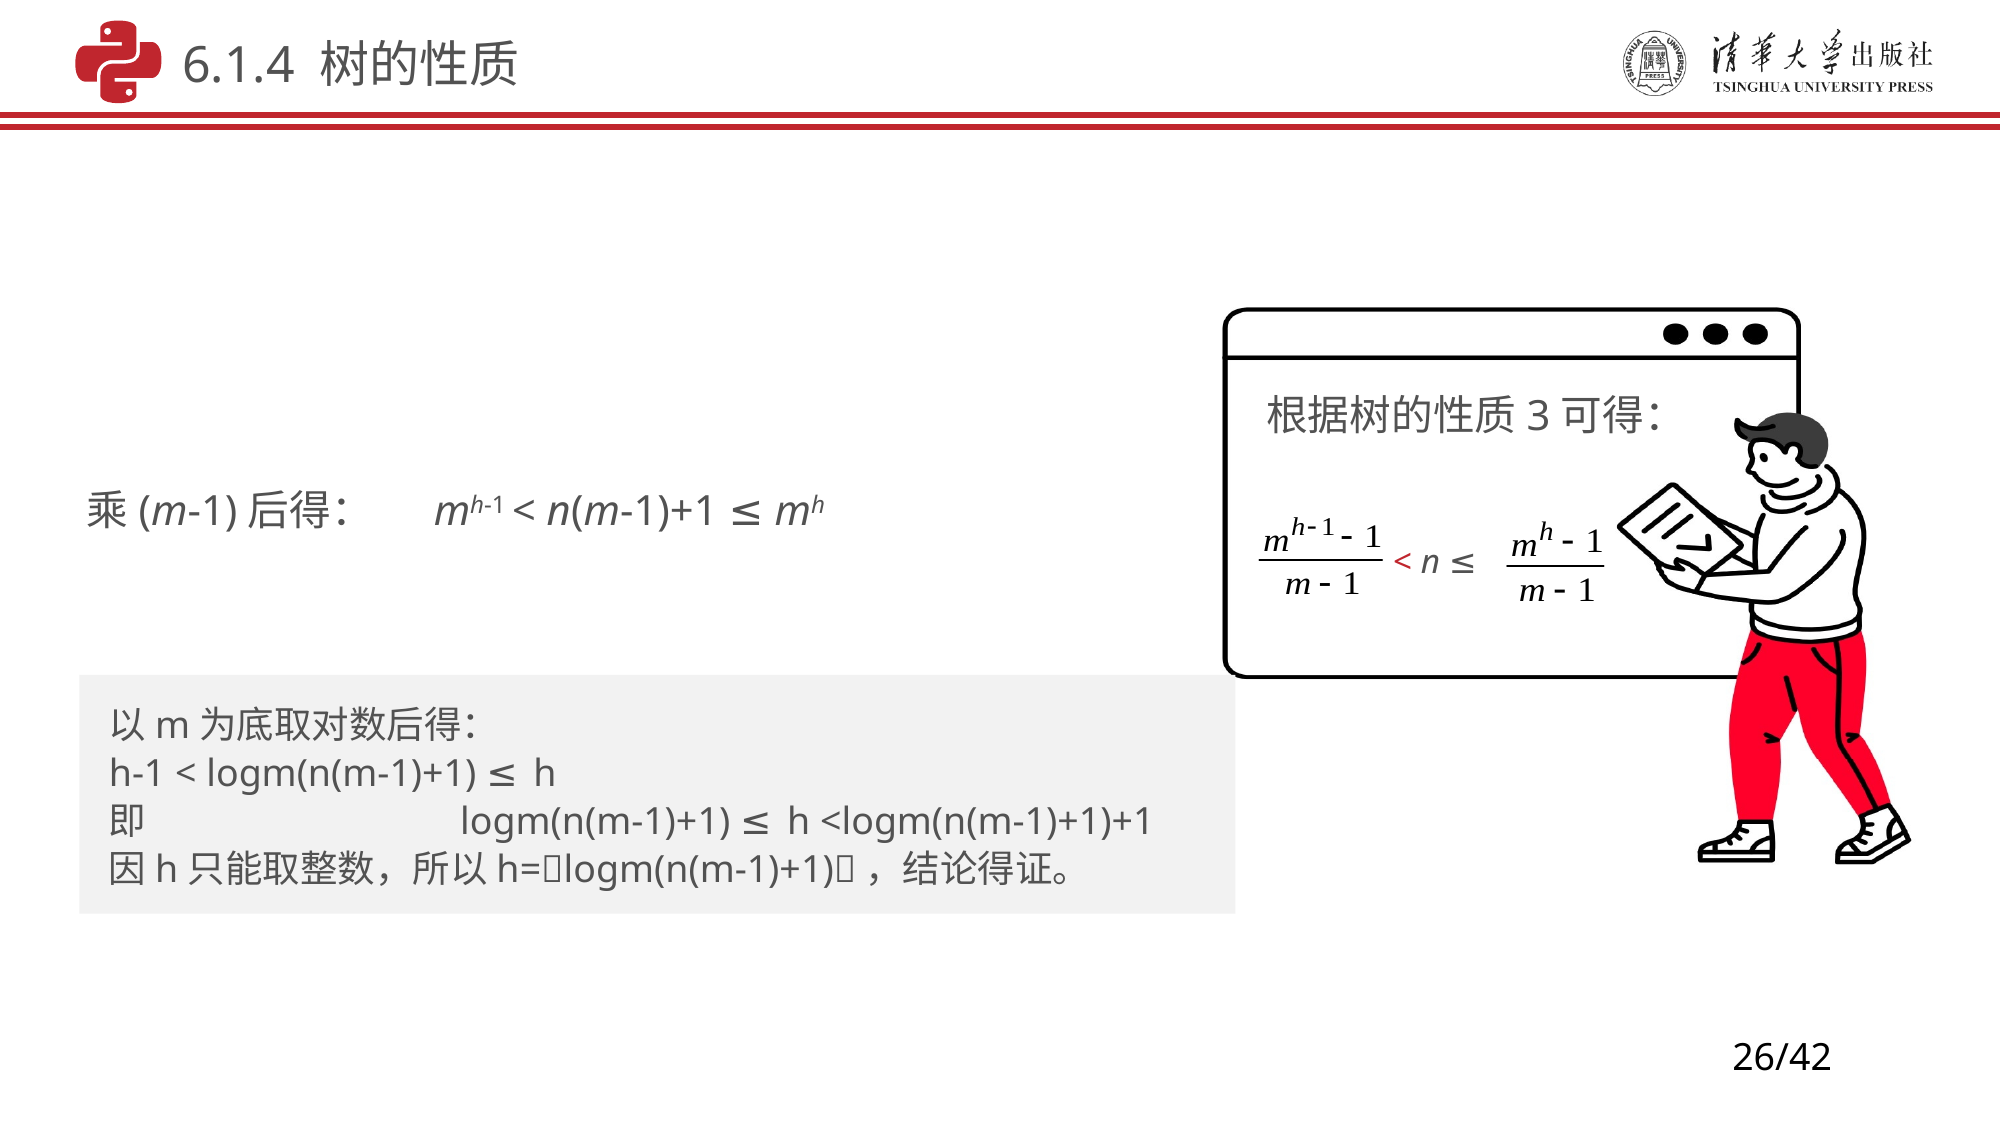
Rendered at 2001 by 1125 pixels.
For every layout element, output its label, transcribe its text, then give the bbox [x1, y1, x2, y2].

slide_number 26/42 [1717, 1025, 1853, 1086]
text_box 以m为底取对数后得： h-1 < logm(n(m-1)+1) ≤ h 即 logm(n(m-1)+1) ≤ h <logm(n(m-1)+1)+1 因h只能取整数，所以h=logm(n(m-1)+1)，结论得证。 [78, 674, 1236, 915]
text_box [1251, 381, 1691, 613]
text_box 乘(m-1)后得： mh-1 < n(m-1)+1 ≤ mh [71, 476, 963, 542]
picture [1127, 236, 2000, 889]
text_box 6.1.4 树的性质 [167, 24, 535, 100]
